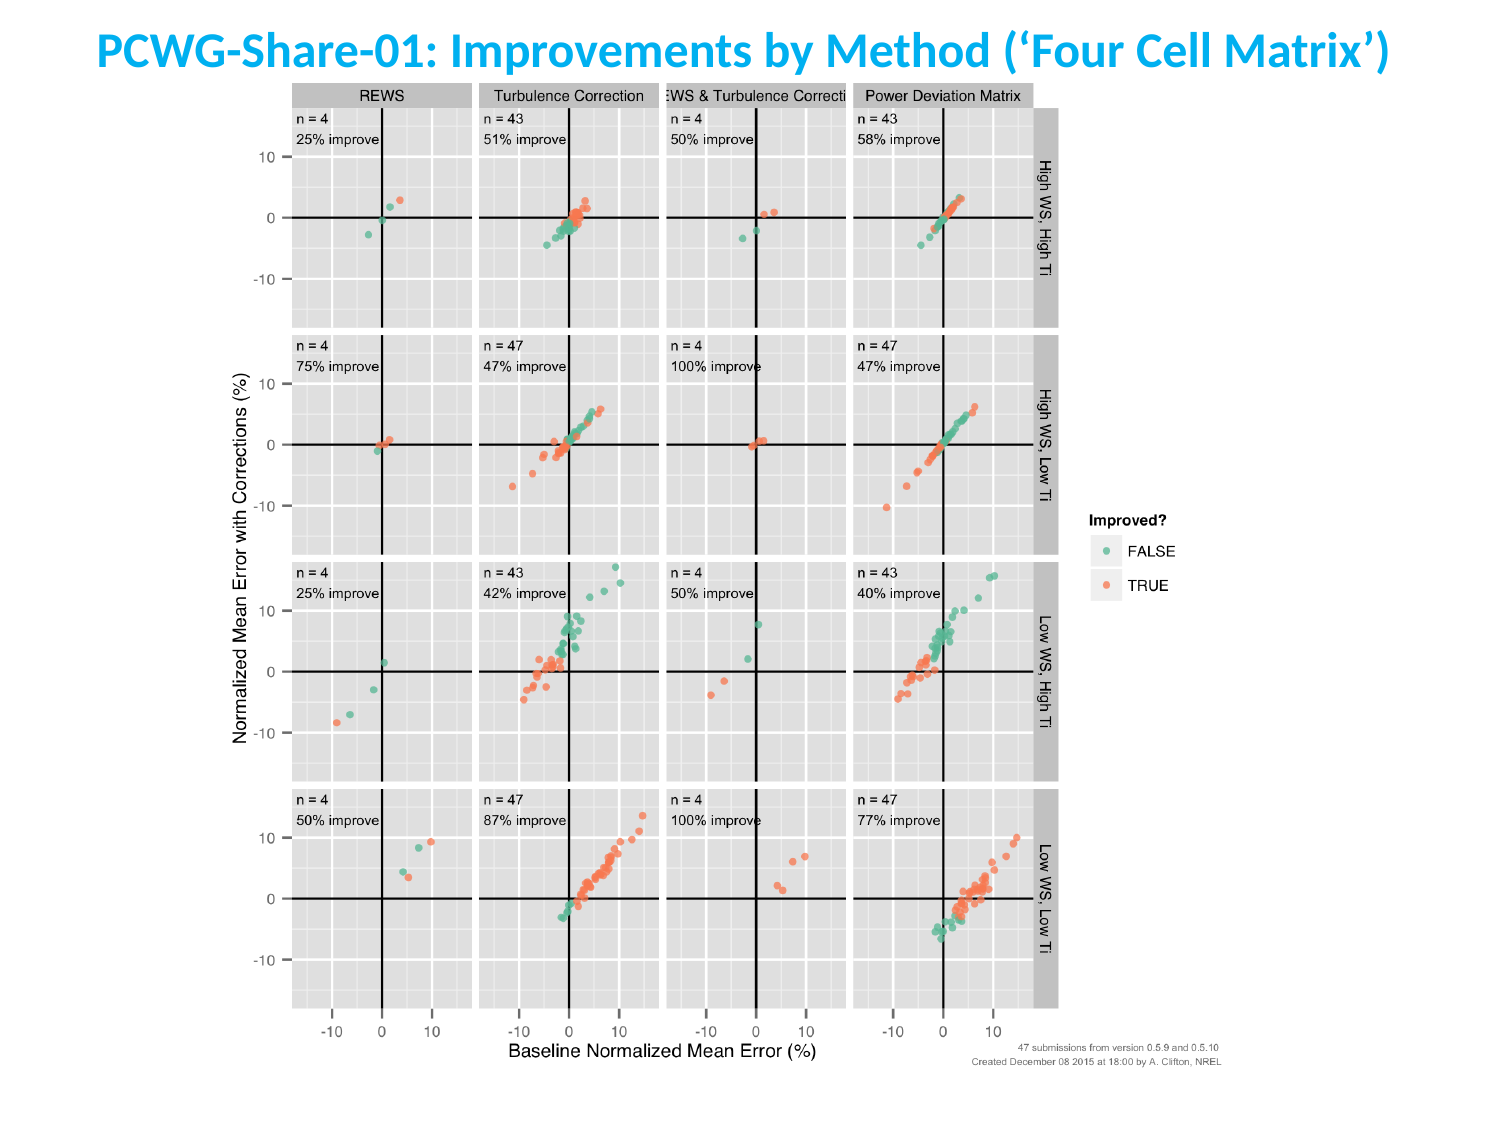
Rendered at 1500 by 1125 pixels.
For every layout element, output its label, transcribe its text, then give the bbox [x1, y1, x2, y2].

picture [973, 54, 981, 62]
picture [1089, 54, 1097, 62]
picture [382, 54, 392, 62]
picture [946, 54, 956, 62]
picture [210, 54, 1235, 1078]
picture [210, 54, 218, 62]
text_box PCWG-Share-01: Improvements by Method (‘Four Cell Matrix’) [0, 7, 1494, 87]
picture [773, 54, 782, 62]
picture [556, 54, 566, 62]
picture [514, 54, 522, 62]
picture [1062, 54, 1072, 62]
